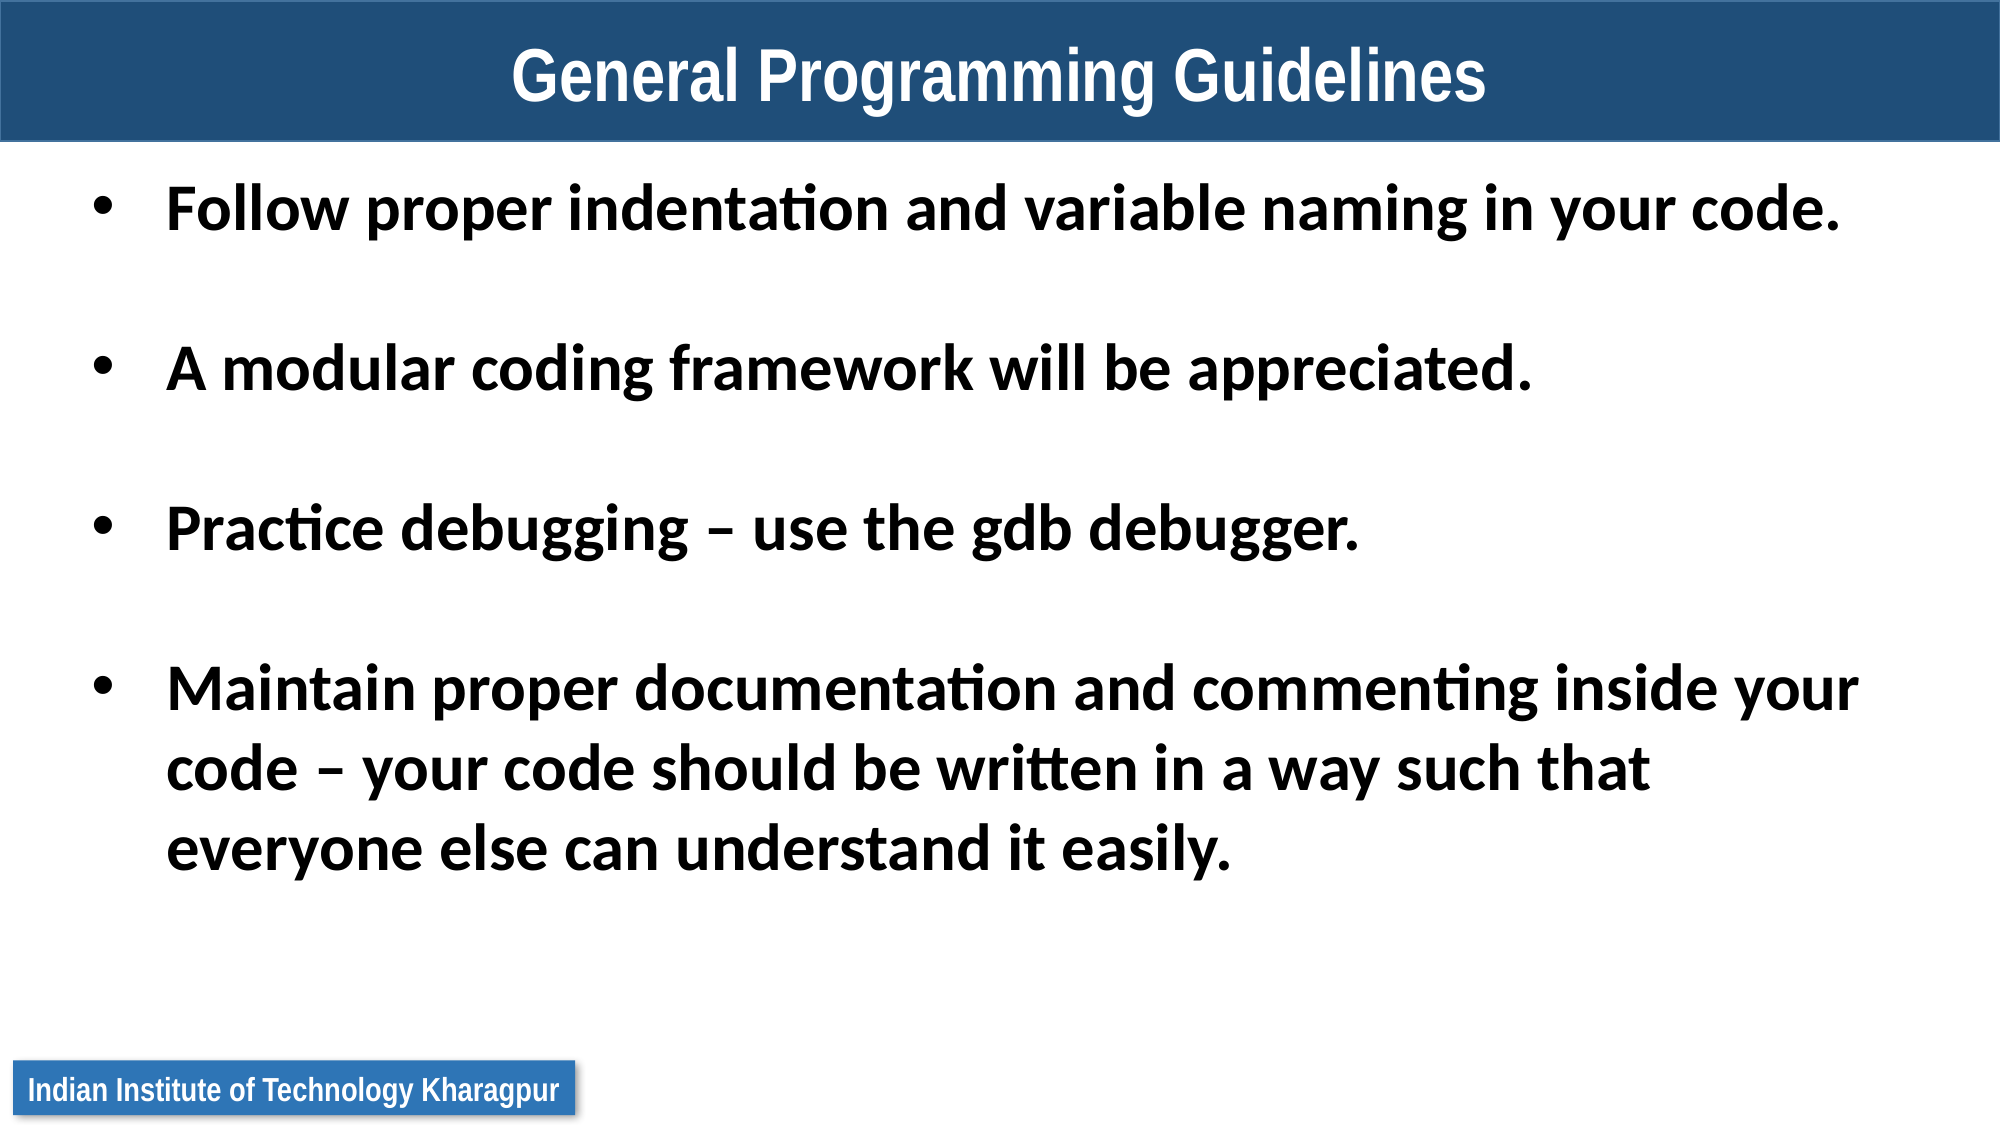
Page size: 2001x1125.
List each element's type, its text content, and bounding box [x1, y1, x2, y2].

text_box Follow proper indentation and variable naming in your code. A modular coding framework will be appreciated. Practice debugging – use the gdb debugger. Maintain proper documentation and commenting inside your code – your code should be written in a way such that everyone else can understand it easily. [64, 156, 1935, 892]
text_box General Programming Guidelines [0, 0, 2000, 142]
text_box Indian Institute of Technology Kharagpur [13, 1060, 576, 1116]
